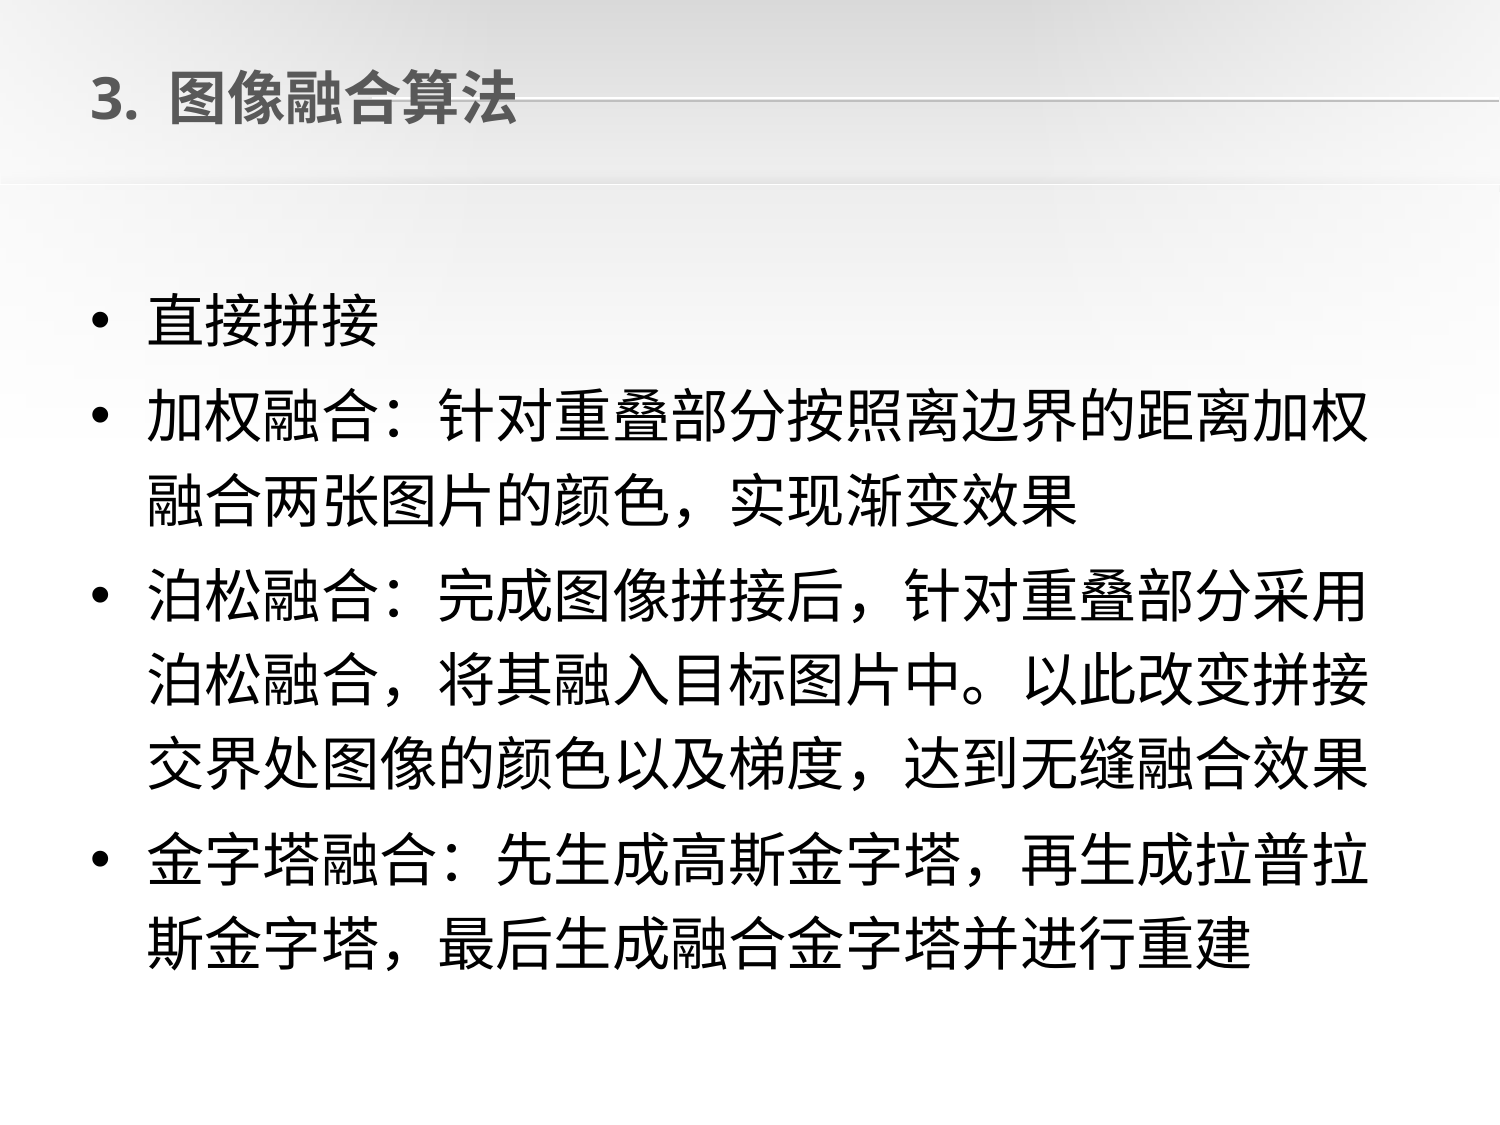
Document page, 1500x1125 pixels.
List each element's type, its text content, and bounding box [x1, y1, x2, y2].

title 3. 图像融合算法 [75, 14, 857, 179]
list 直接拼接 加权融合：针对重叠部分按照离边界的距离加权融合两张图片的颜色，实现渐变效果 泊松融合：完成图像拼接后，针对重叠部分采用泊松融合，将其融入目标图片中。以此改变拼接交界处图像的颜色以及梯度，达到无缝融合效果 金字塔融合：先生成高斯金字塔，再生成拉普拉斯金字塔，最后生成融合金字塔并进行重建 [75, 262, 1425, 1005]
